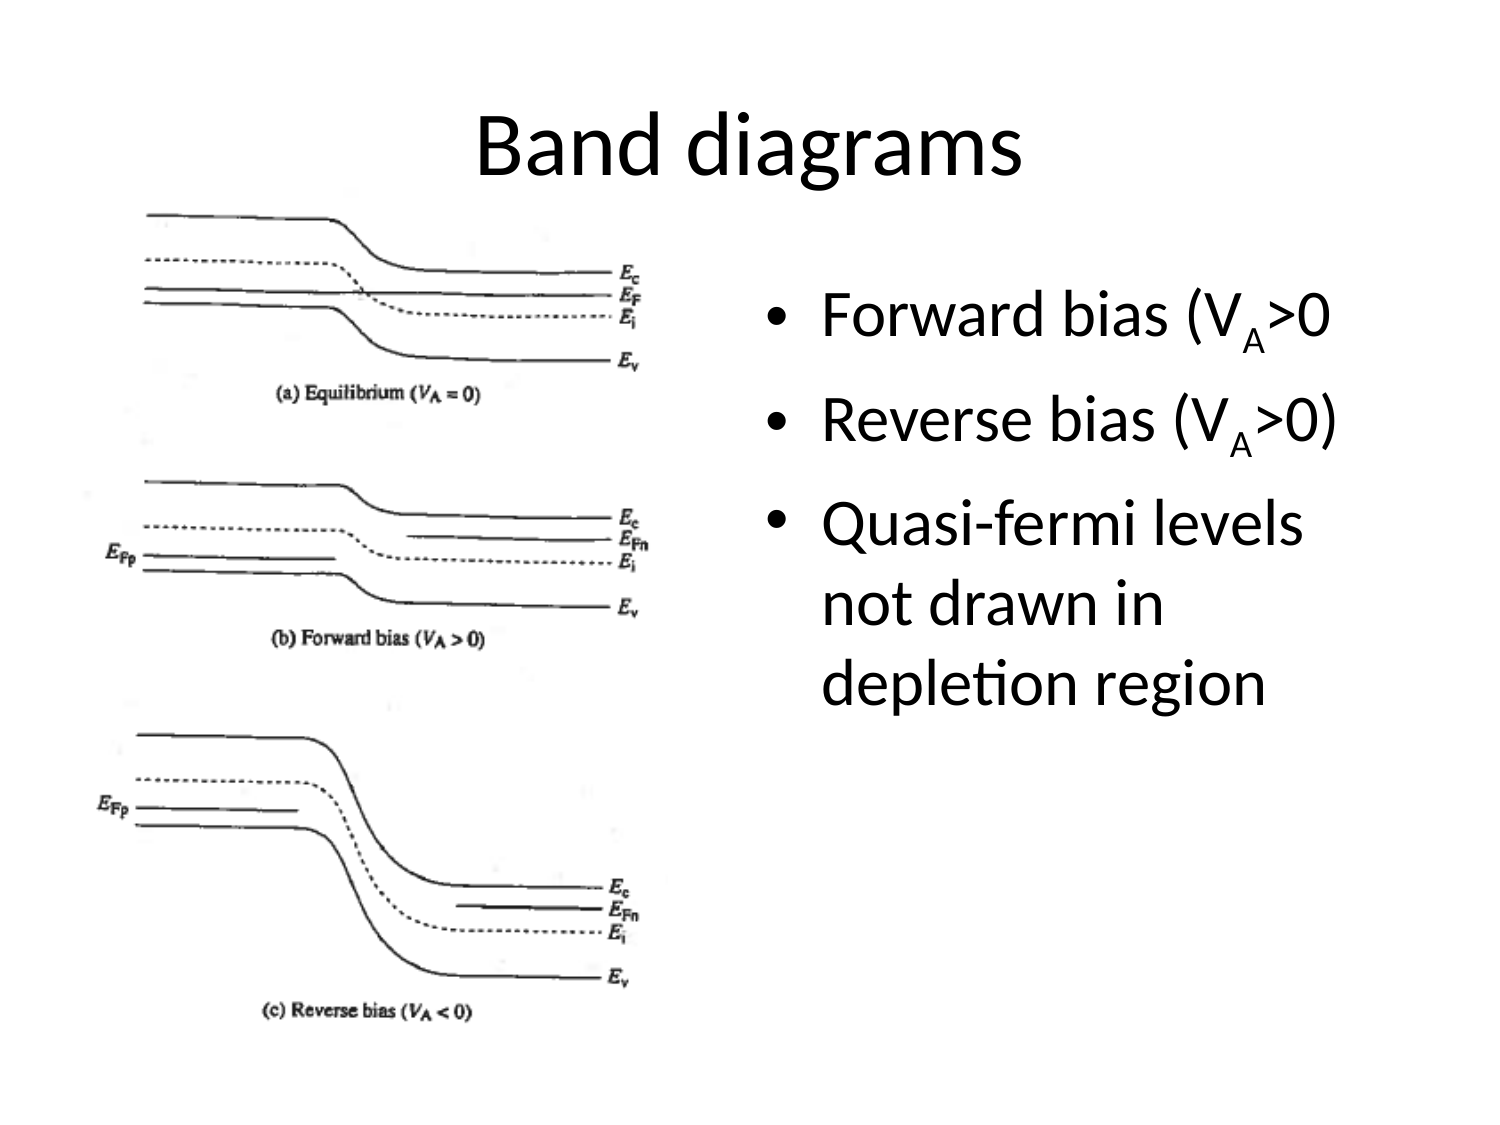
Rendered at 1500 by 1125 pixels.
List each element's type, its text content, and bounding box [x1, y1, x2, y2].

picture [79, 187, 669, 1026]
list Forward bias (VA>0 Reverse bias (VA>0) Quasi-fermi levels not drawn in depletion region [750, 262, 1425, 1005]
title Band diagrams [75, 45, 1425, 233]
